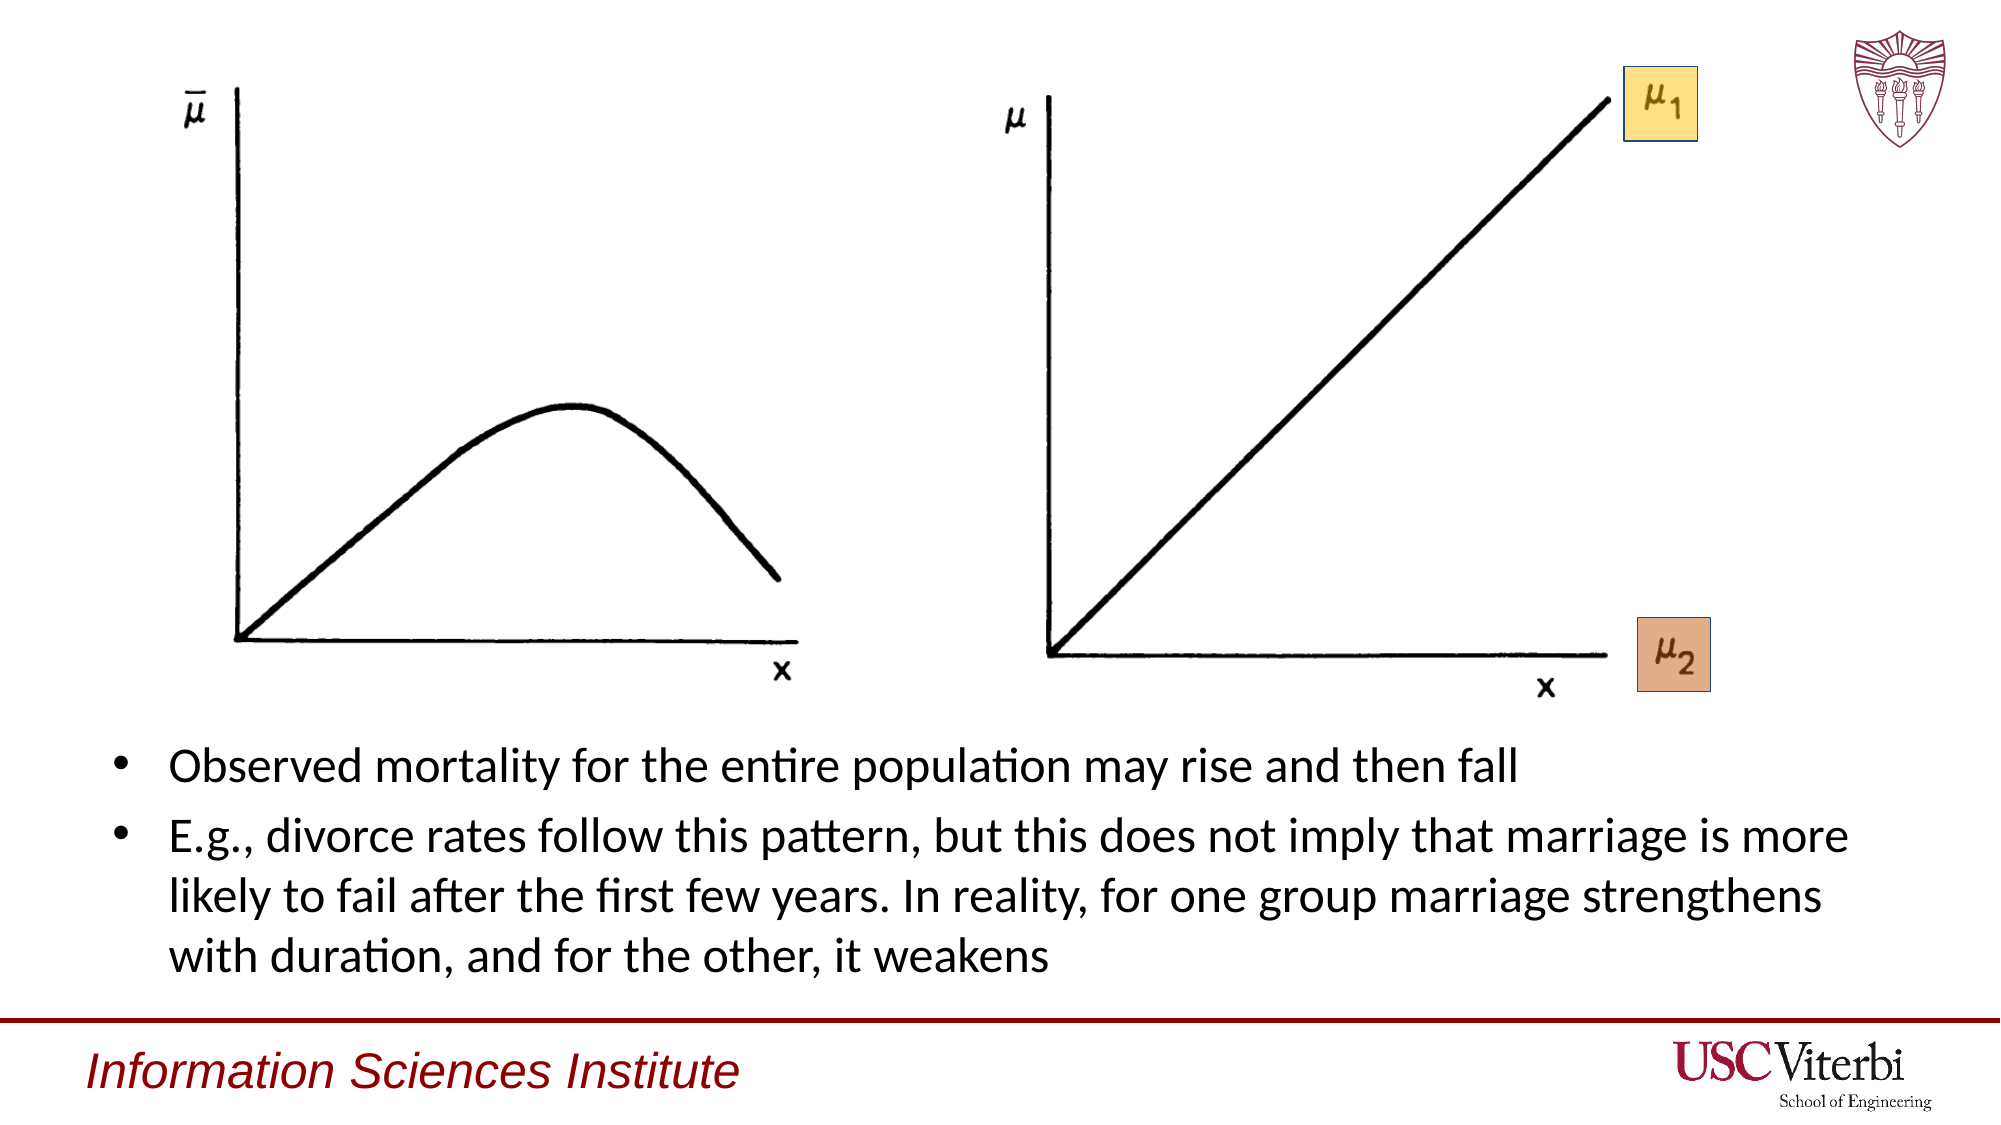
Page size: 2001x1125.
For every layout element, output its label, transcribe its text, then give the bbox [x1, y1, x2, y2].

picture [999, 77, 1698, 709]
list Observed mortality for the entire population may rise and then fall E.g., divorce rates follow this pattern, but this does not imply that marriage is more likely to fail after the first few years. In reality, for one group marriage strengthens with duration, and for the other, it weakens [97, 724, 1899, 1005]
picture [1641, 1027, 1964, 1118]
picture [160, 61, 818, 692]
text_box [1702, 617, 1711, 692]
picture [1824, 13, 1975, 164]
text_box [1624, 66, 1698, 77]
